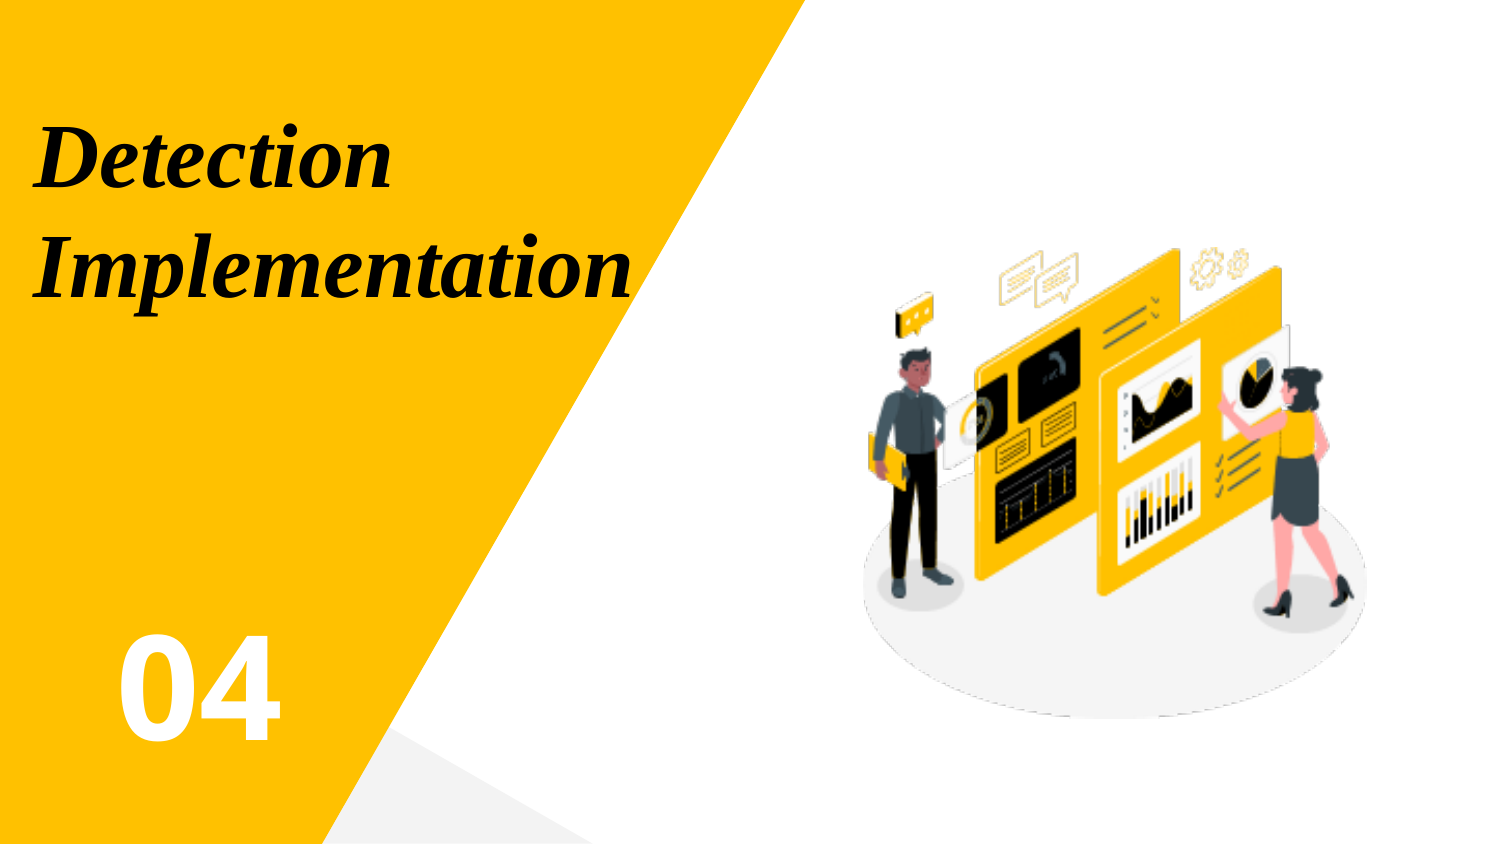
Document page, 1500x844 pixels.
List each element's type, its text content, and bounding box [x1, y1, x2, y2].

title Detection Implementation [18, 81, 655, 323]
title 04 [101, 622, 370, 785]
picture [862, 246, 1367, 720]
